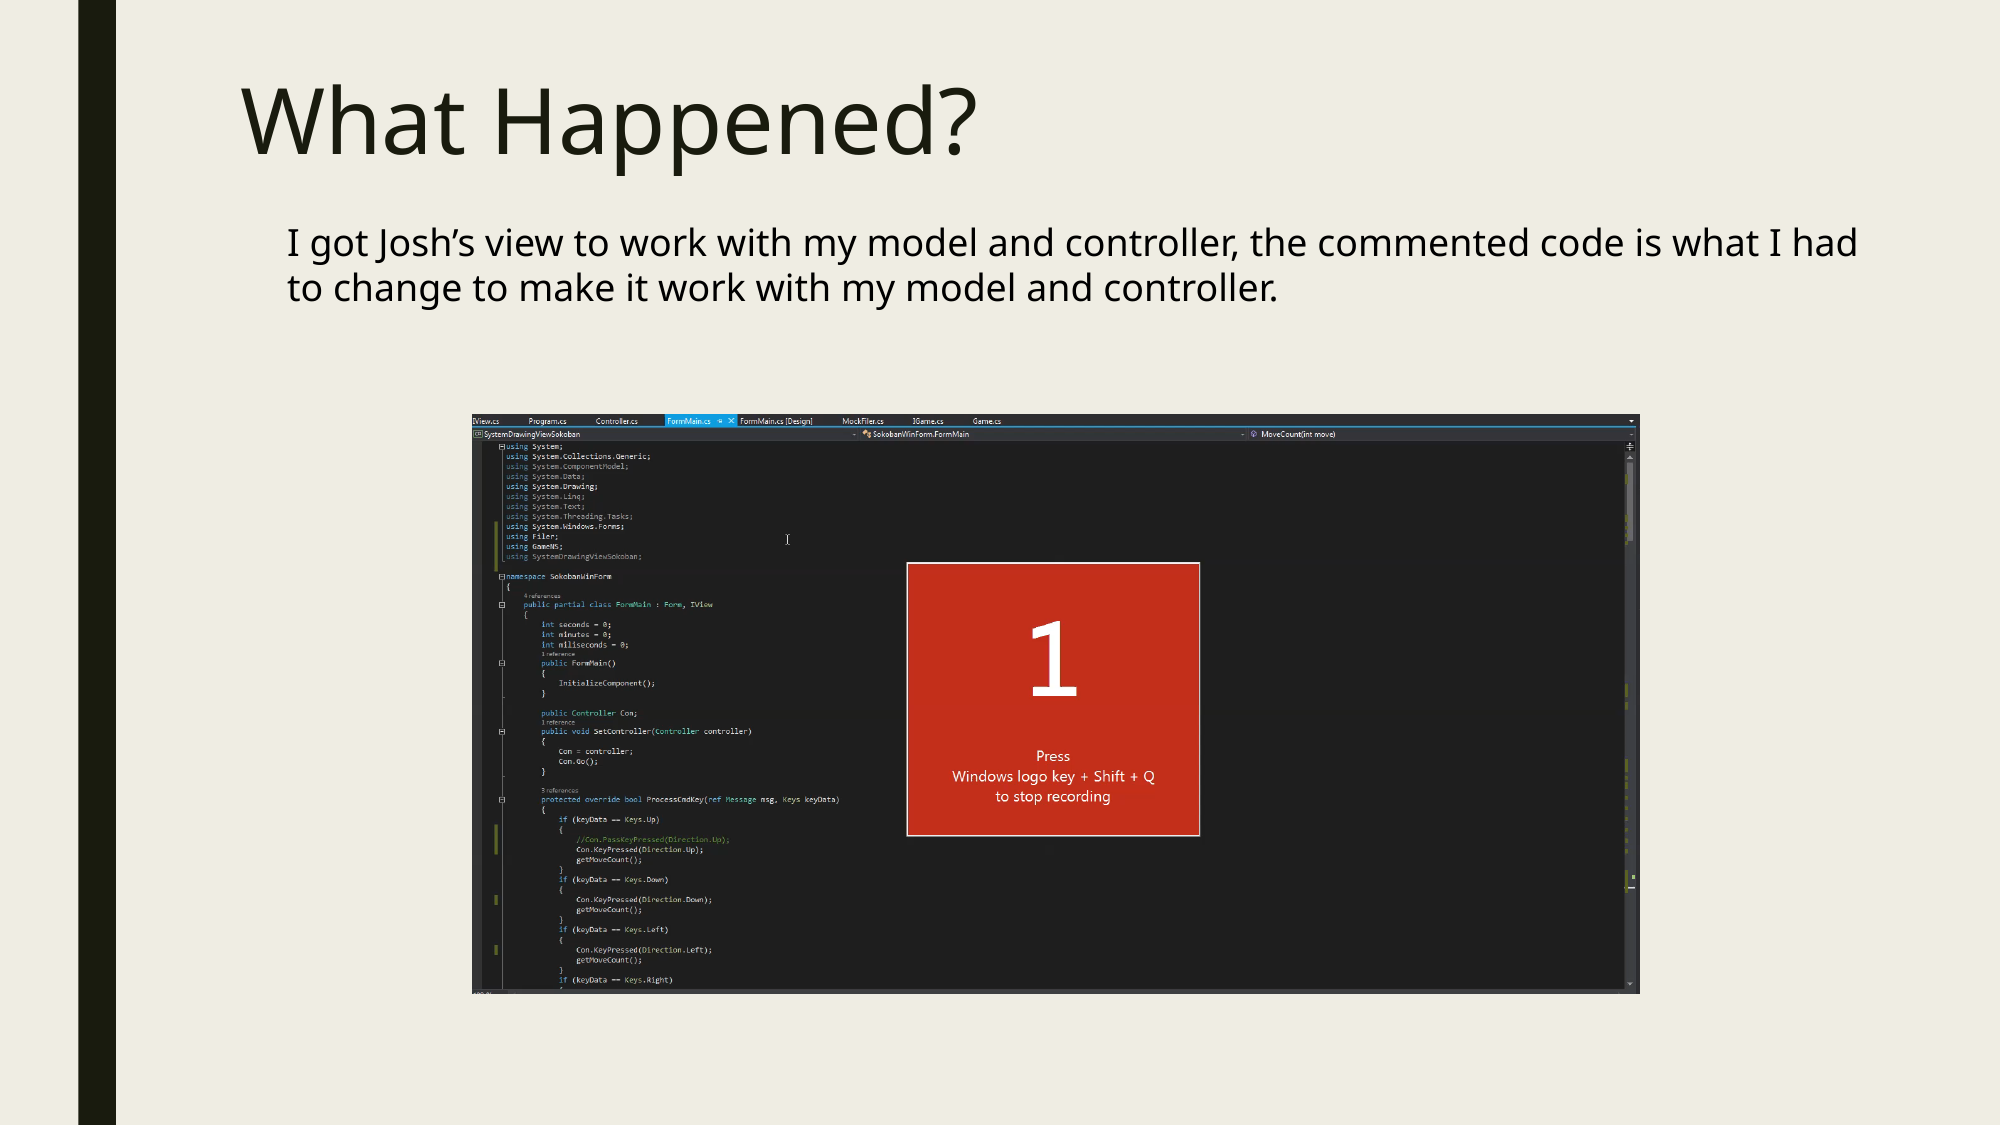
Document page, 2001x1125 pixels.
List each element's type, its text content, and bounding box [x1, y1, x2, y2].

title What Happened? [225, 68, 1800, 247]
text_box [471, 413, 1641, 995]
text_box I got Josh’s view to work with my model and controller, the commented code is what I had to change to make it work with my model and controller. [272, 211, 1893, 316]
